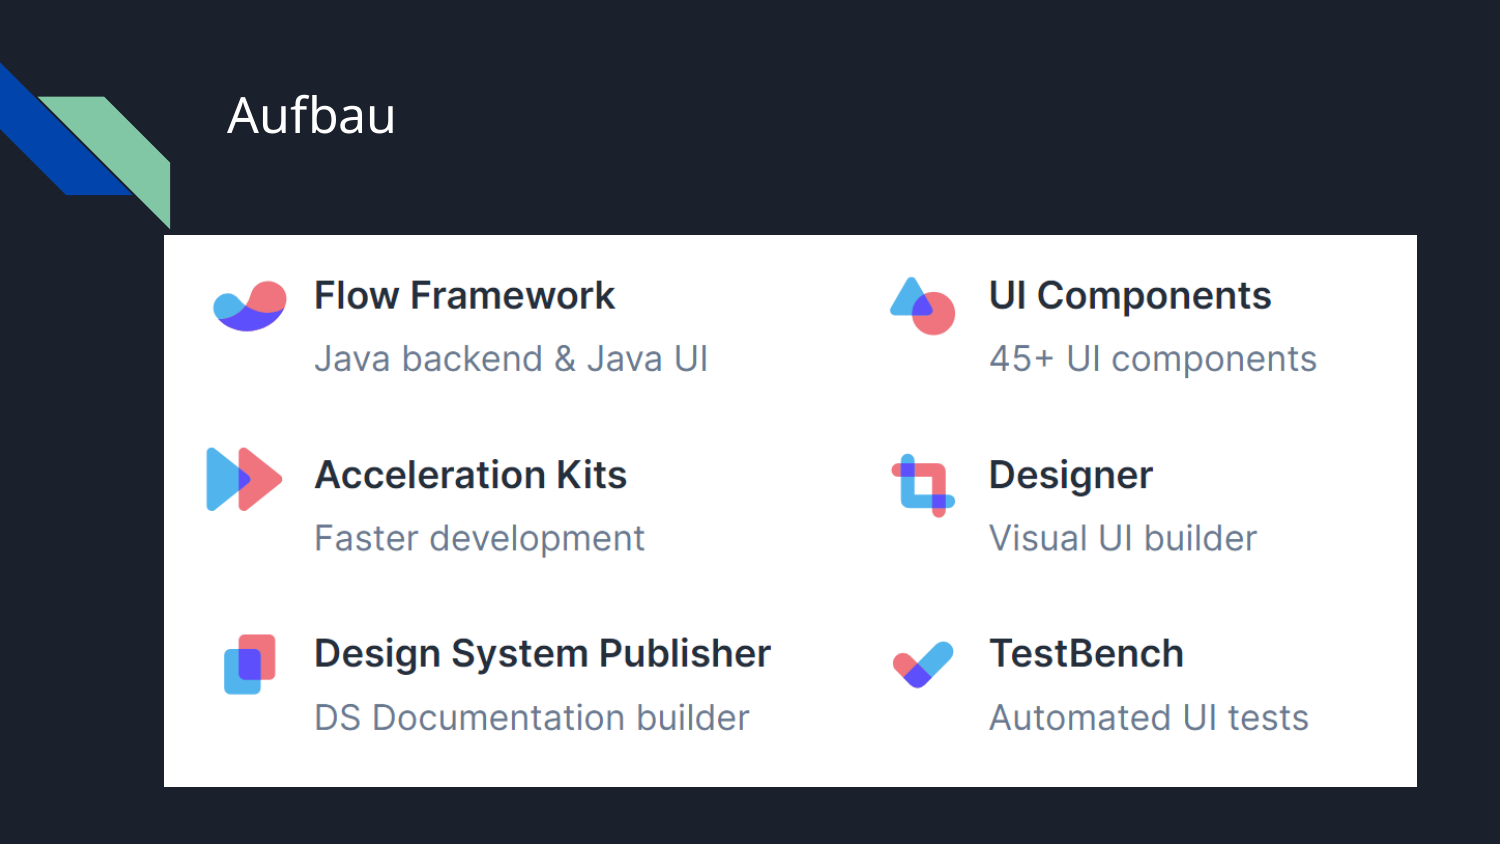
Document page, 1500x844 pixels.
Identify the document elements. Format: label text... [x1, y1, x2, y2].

picture [163, 235, 1417, 787]
title Aufbau [212, 64, 1368, 215]
